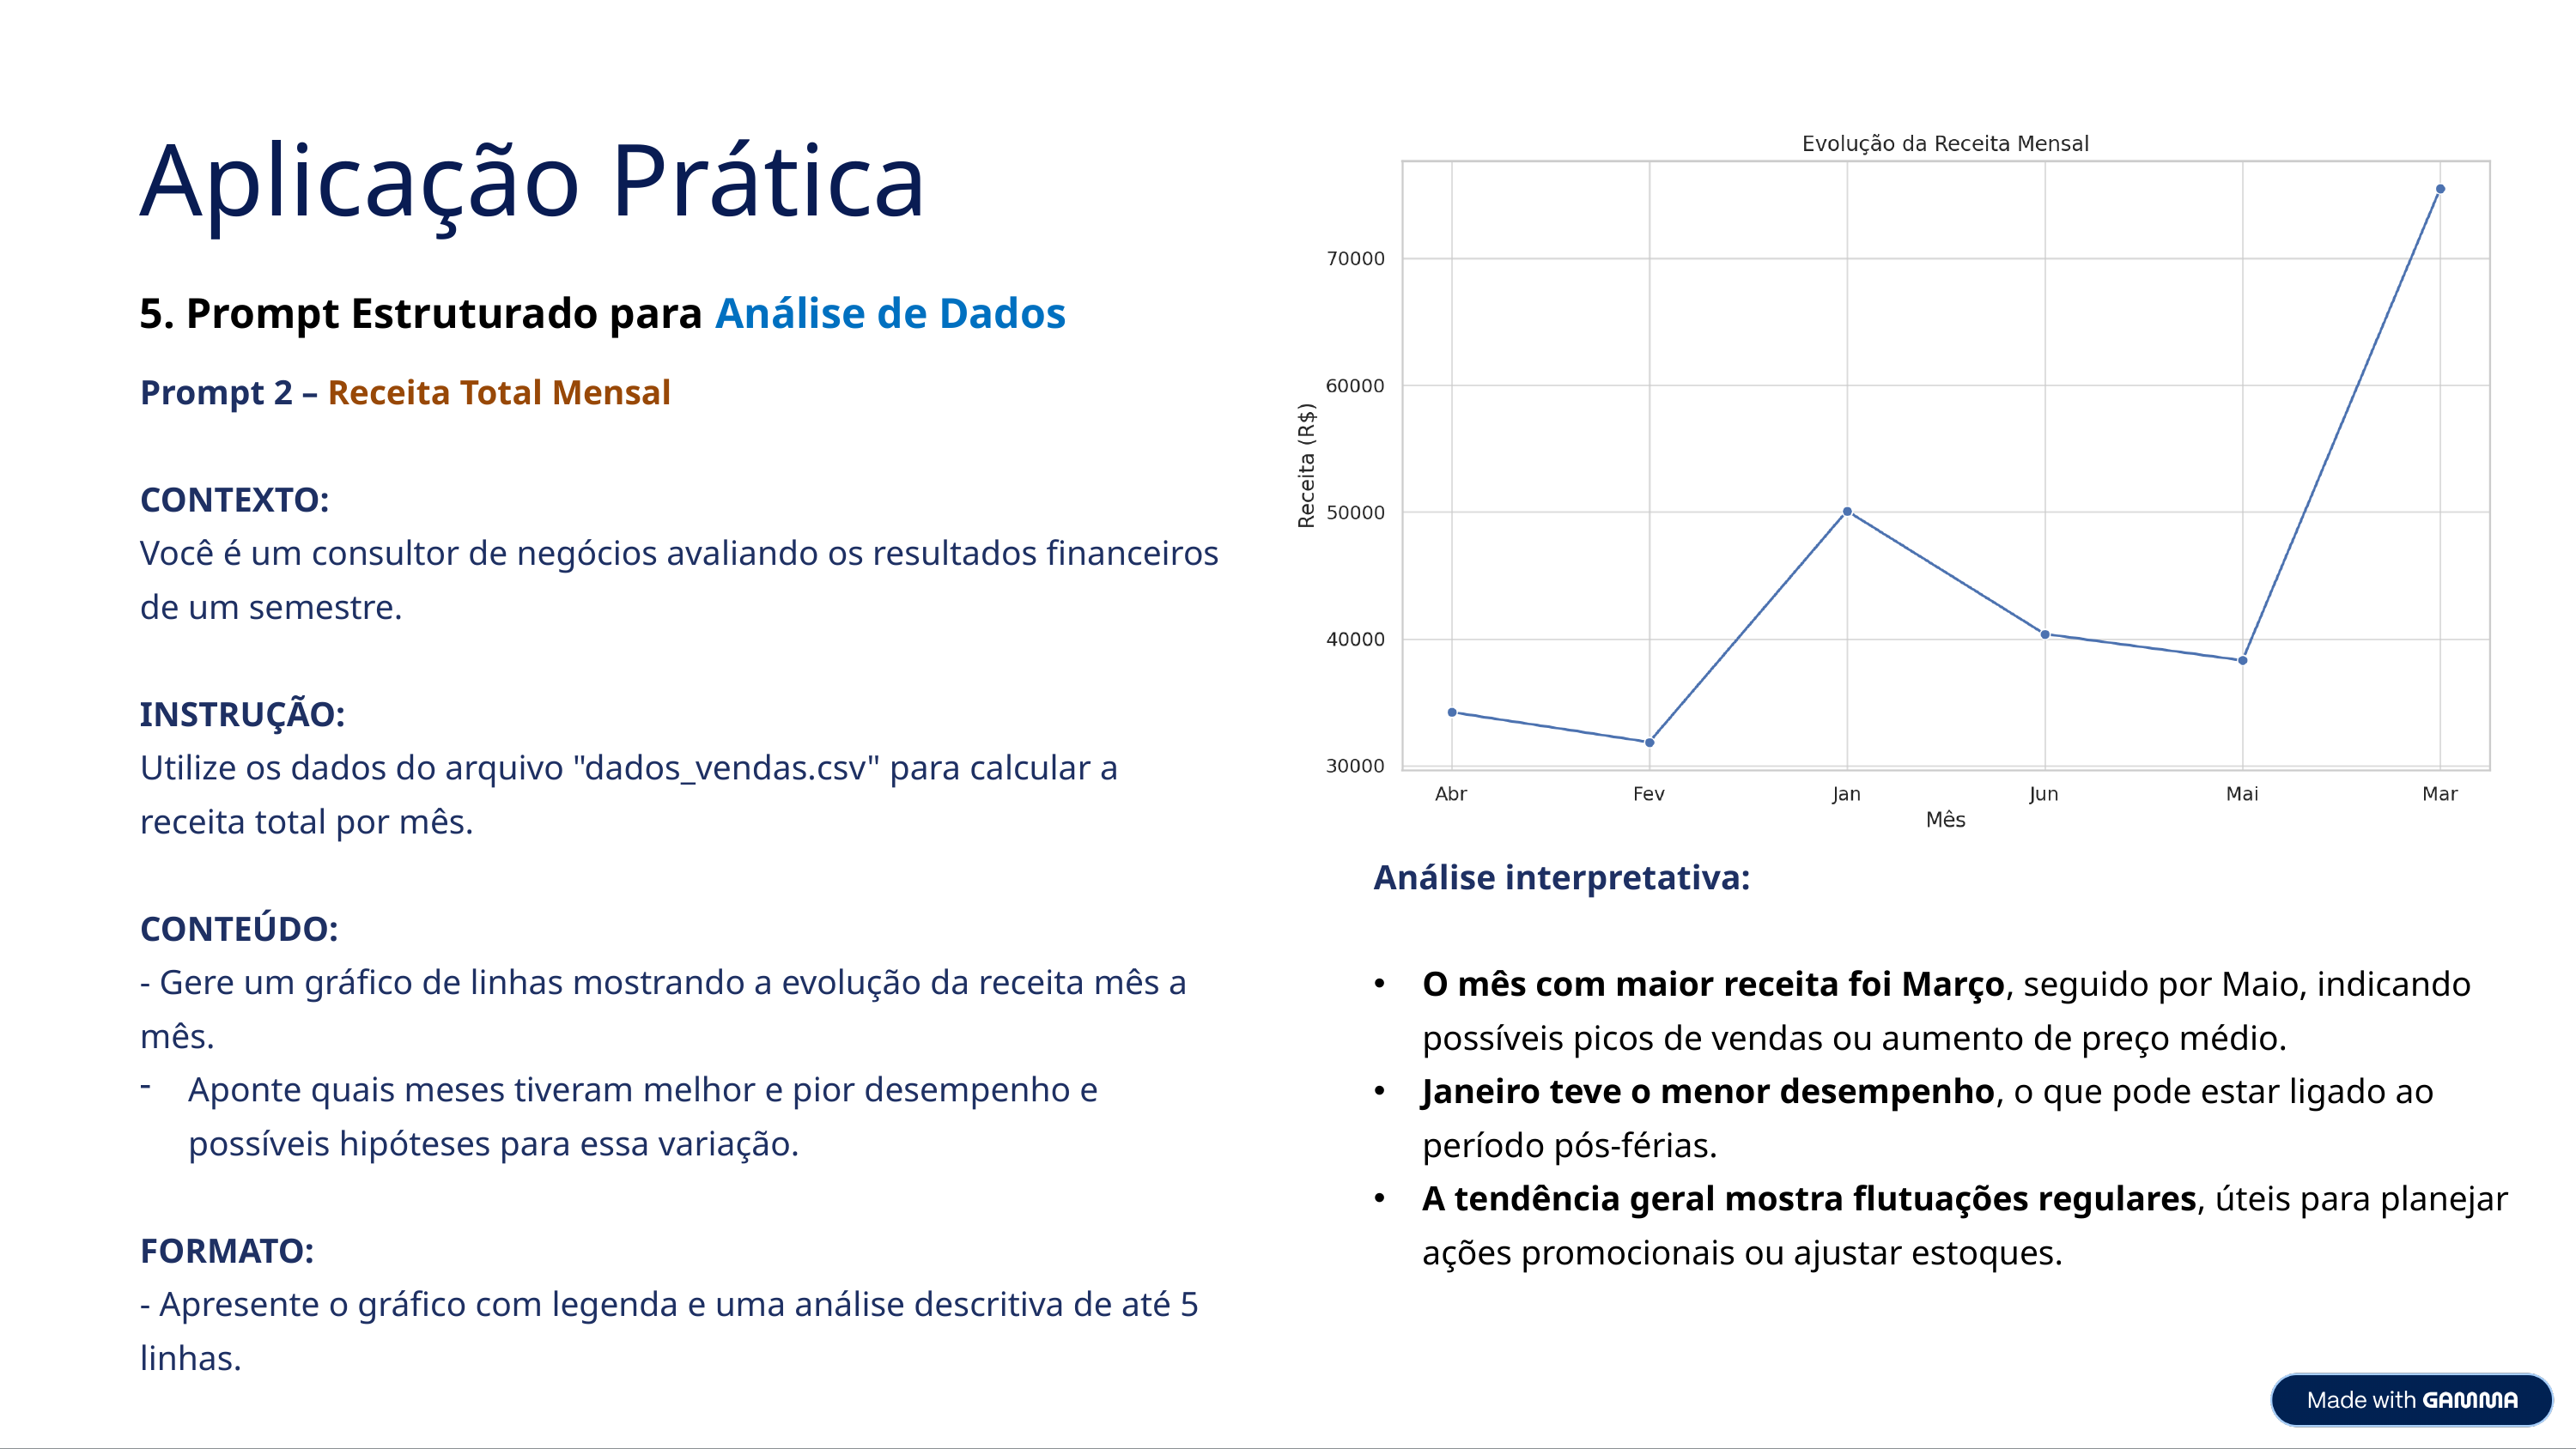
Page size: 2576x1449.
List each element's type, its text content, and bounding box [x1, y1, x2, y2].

text_box Análise interpretativa: O mês com maior receita foi Março, seguido por Maio, indicando possíveis picos de vendas ou aumento de preço médio. Janeiro teve o menor desempenho, o que pode estar ligado ao período pós-férias. A tendência geral mostra flutuações regulares, úteis para planejar ações promocionais ou ajustar estoques. [1373, 842, 2522, 1005]
text_box Prompt 2 – Receita Total Mensal CONTEXTO: Você é um consultor de negócios avaliando os resultados financeiros de um semestre. INSTRUÇÃO: Utilize os dados do arquivo "dados_vendas.csv" para calcular a receita total por mês. CONTEÚDO: - Gere um gráfico de linhas mostrando a evolução da receita mês a mês. Aponte quais meses tiveram melhor e pior desempenho e possíveis hipóteses para essa variação. FORMATO: - Apresente o gráfico com legenda e uma análise descritiva de até 5 linhas. [139, 357, 1224, 1390]
picture [1275, 112, 2512, 853]
picture [2260, 1363, 2564, 1437]
text_box Aplicação Prática [139, 112, 1139, 237]
text_box 5. Prompt Estruturado para Análise de Dados [139, 284, 603, 337]
